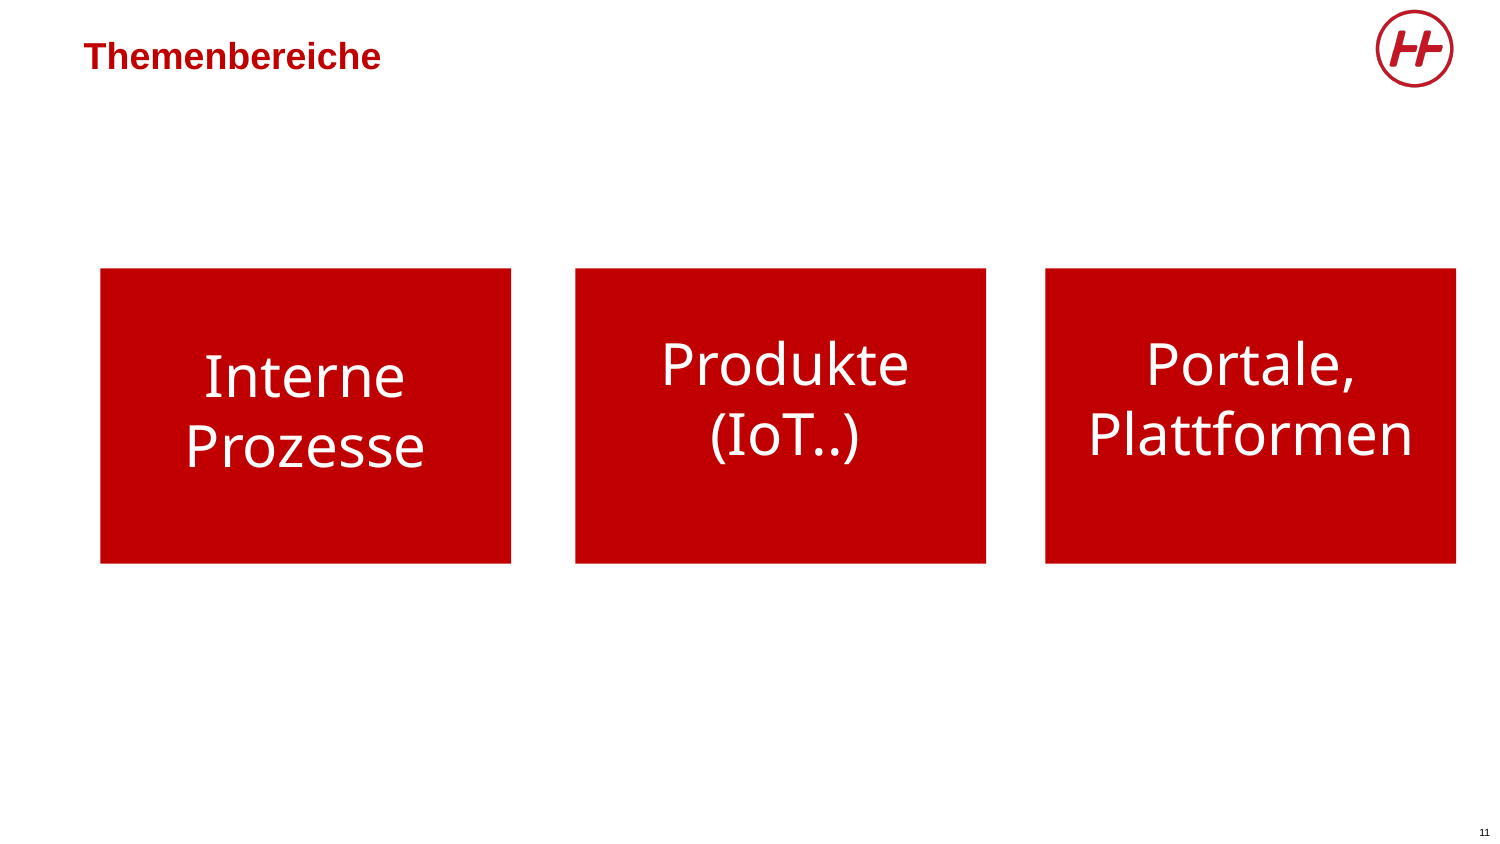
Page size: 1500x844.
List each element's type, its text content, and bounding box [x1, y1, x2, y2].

text_box [1045, 268, 1457, 564]
text_box Themenbereiche [83, 31, 875, 77]
text_box [100, 268, 512, 564]
picture [1373, 7, 1456, 90]
text_box Portale, Plattformen [1061, 327, 1440, 552]
text_box Interne Prozesse [116, 339, 495, 564]
text_box Produkte (IoT..) [596, 327, 975, 552]
text_box [575, 268, 987, 564]
